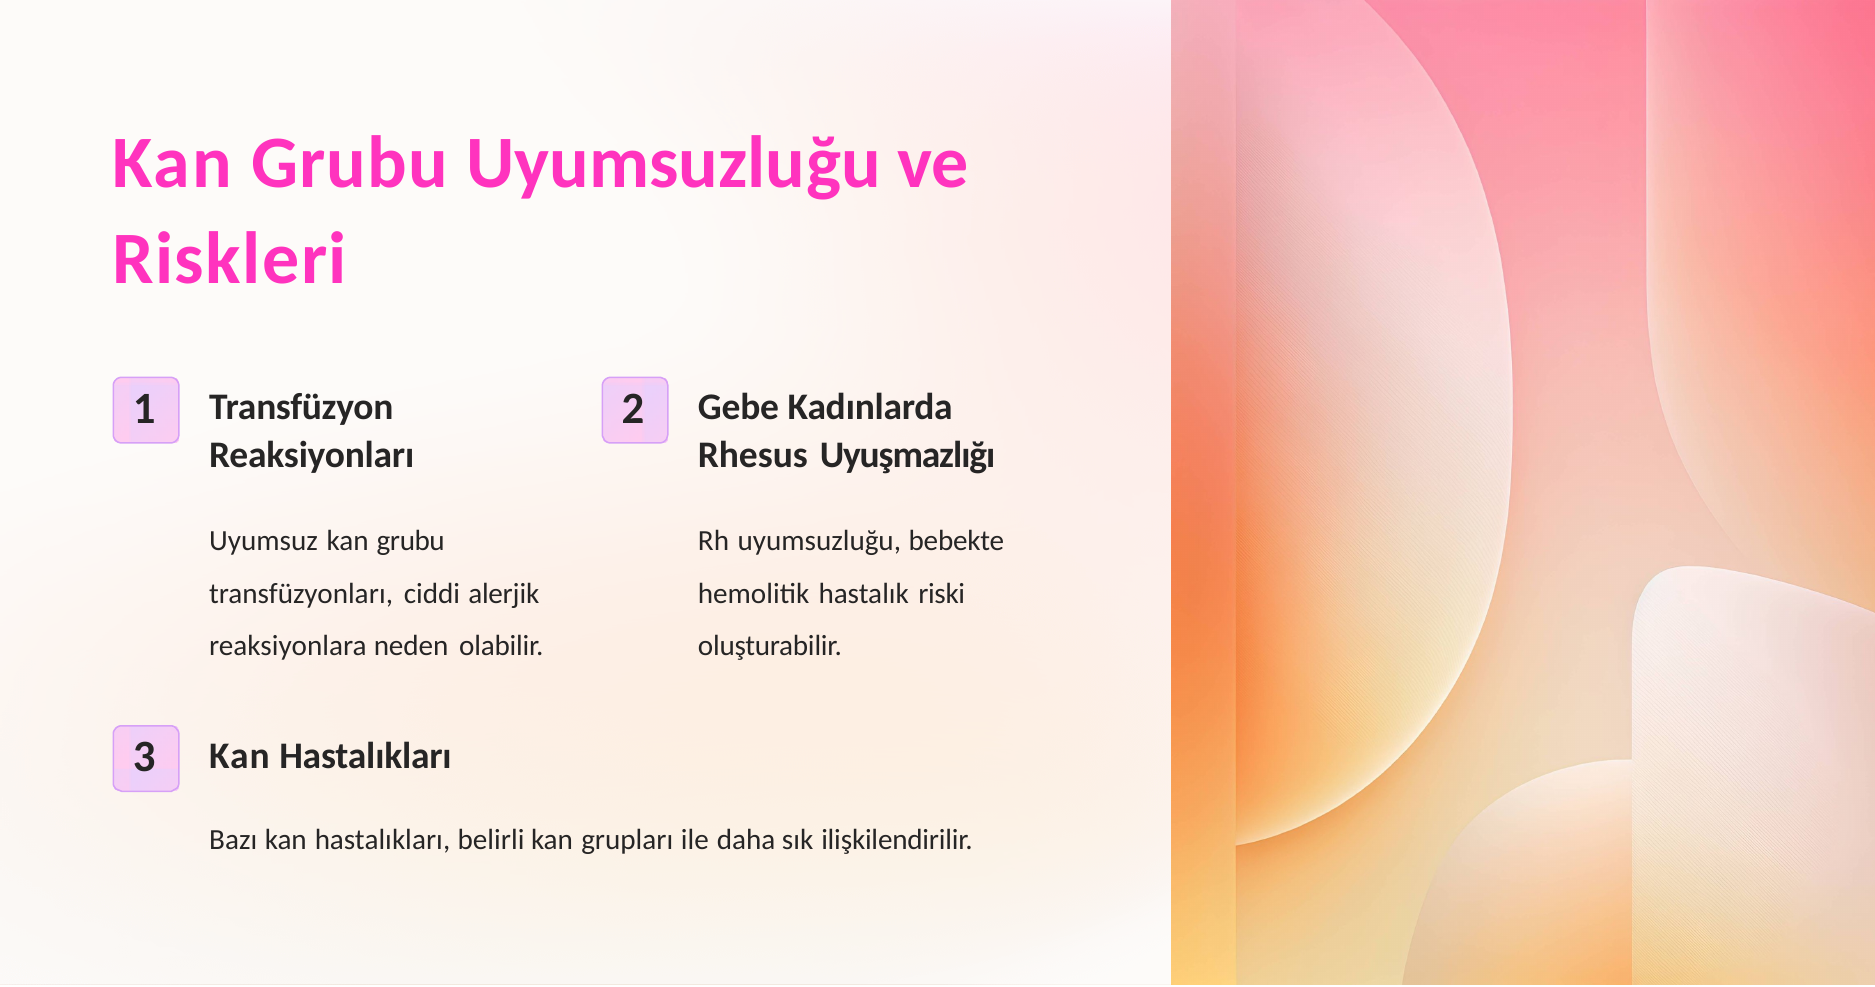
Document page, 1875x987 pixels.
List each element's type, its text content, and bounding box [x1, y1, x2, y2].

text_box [112, 724, 180, 793]
picture [1171, 0, 1875, 985]
text_box Kan Hastalıkları Bazı kan hastalıkları, belirli kan grupları ile daha sık ilişkilendirilir. [207, 729, 986, 856]
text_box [601, 376, 669, 444]
text_box Gebe Kadınlarda Rhesus Uyuşmazlığı Rh uyumsuzluğu, bebekte hemolitik hastalık riski oluşturabilir. [695, 377, 1021, 662]
title Kan Grubu Uyumsuzluğu ve Riskleri [109, 103, 986, 299]
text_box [112, 376, 180, 444]
text_box Transfüzyon Reaksiyonları Uyumsuz kan grubu transfüzyonları, ciddi alerjik reaksiyonlara neden olabilir. [207, 377, 554, 662]
